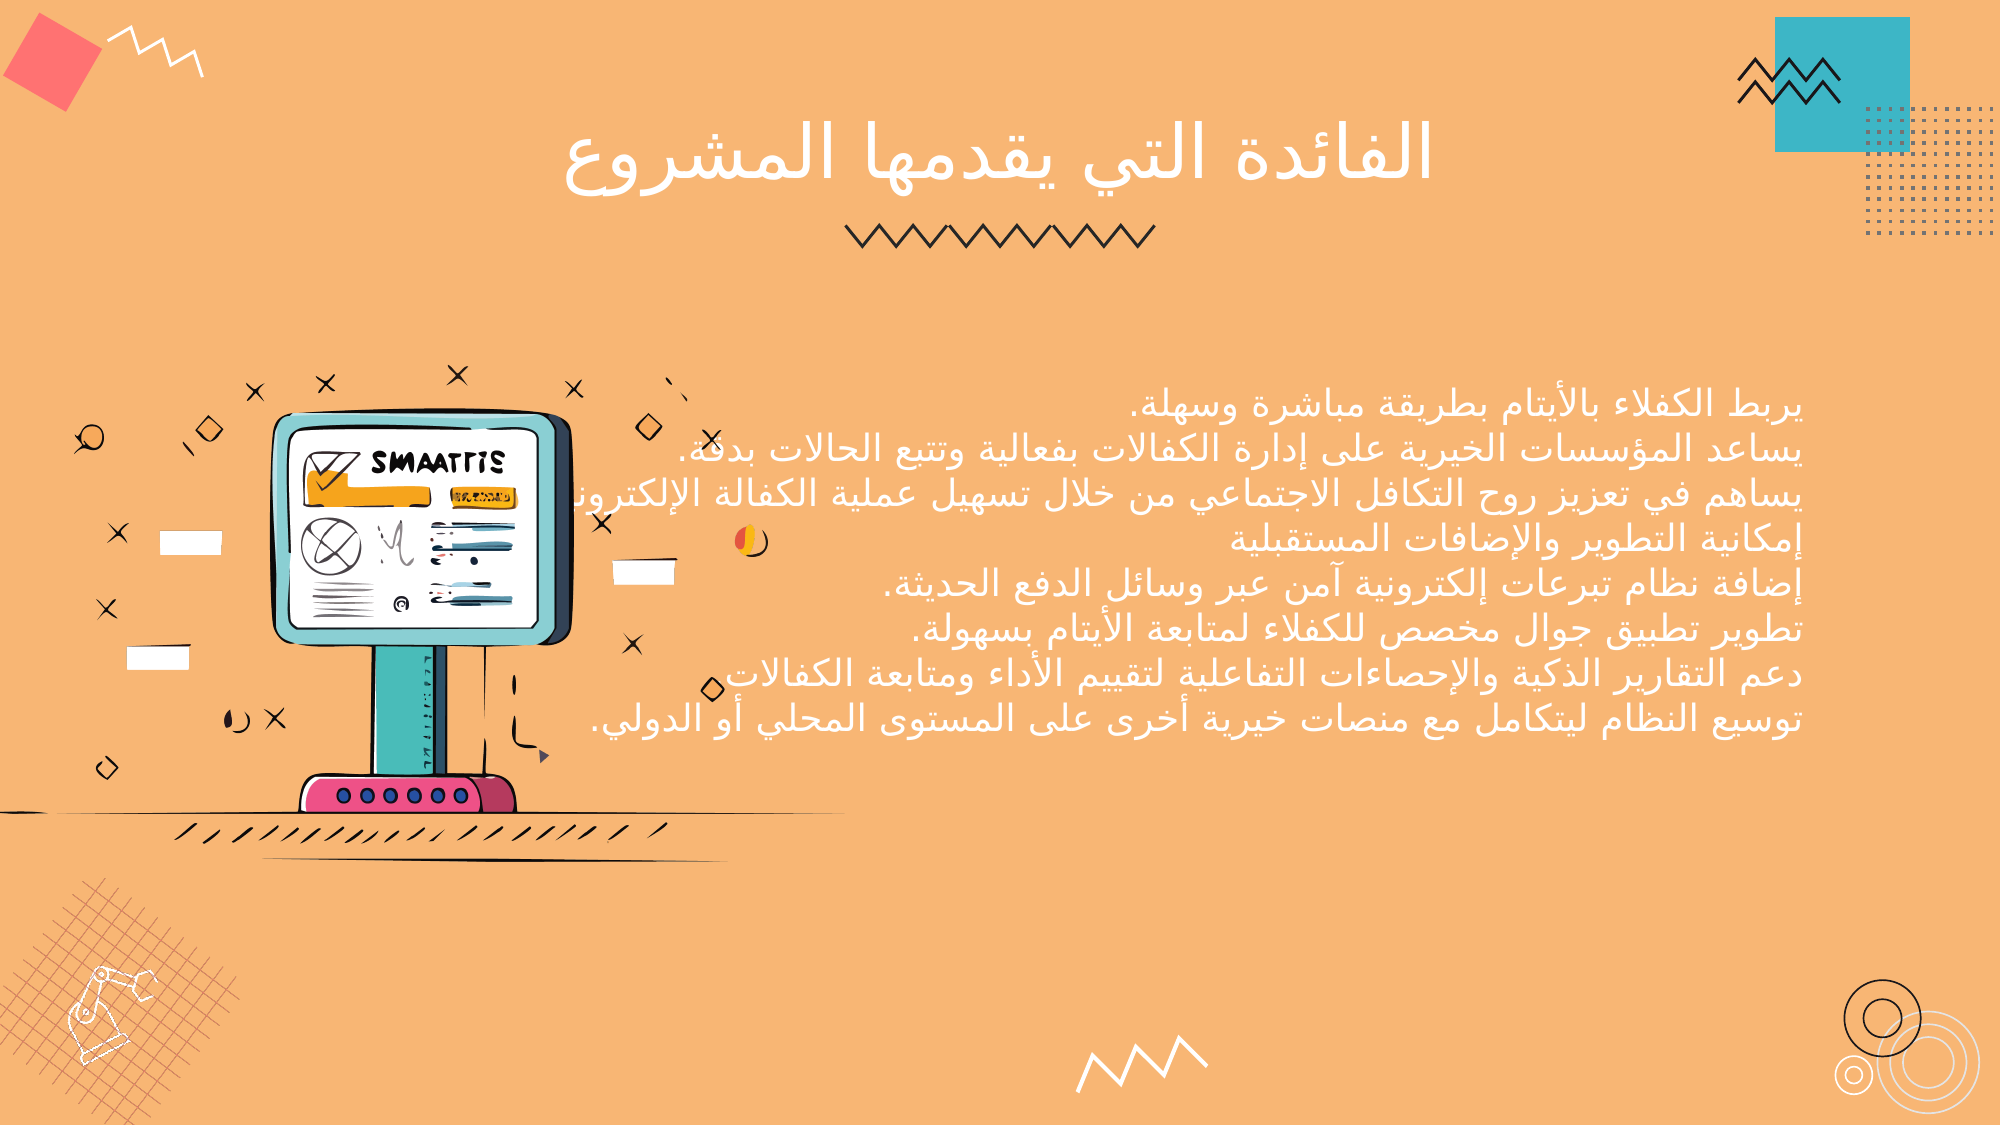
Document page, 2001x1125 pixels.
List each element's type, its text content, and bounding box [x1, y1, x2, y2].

text_box يربط الكفلاء بالأيتام بطريقة مباشرة وسهلة. يساعد المؤسسات الخيرية على إدارة الكفالات بفعالية وتتبع الحالات بدقة. يساهم في تعزيز روح التكافل الاجتماعي من خلال تسهيل عملية الكفالة الإلكترونية. إمكانية التطوير والإضافات المستقبلية إضافة نظام تبرعات إلكترونية آمن عبر وسائل الدفع الحديثة. تطوير تطبيق جوال مخصص للكفلاء لمتابعة الأيتام بسهولة. دعم التقارير الذكية والإحصاءات التفاعلية لتقييم الأداء ومتابعة الكفالات. توسيع النظام ليتكامل مع منصات خيرية أخرى على المستوى المحلي أو الدولي. [845, 371, 1820, 792]
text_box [844, 222, 1156, 249]
picture [0, 869, 248, 1125]
list الفائدة التي يقدمها المشروع [399, 106, 1601, 289]
picture [0, 364, 845, 862]
